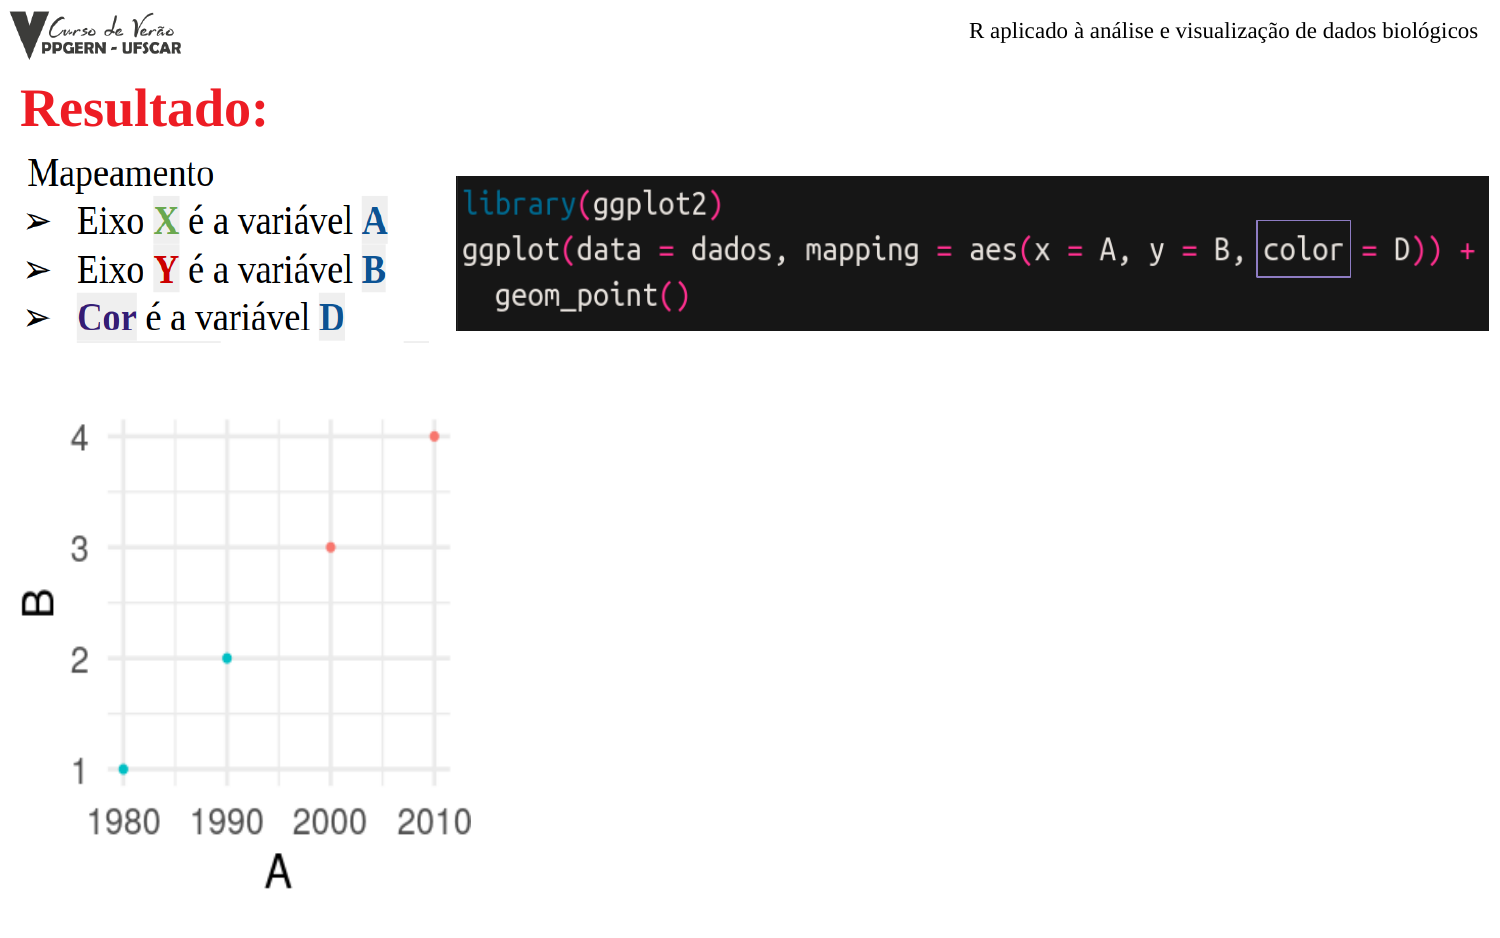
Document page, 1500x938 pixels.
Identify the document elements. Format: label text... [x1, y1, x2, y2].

picture [18, 146, 448, 343]
picture [5, 7, 184, 64]
text_box R aplicado à análise e visualização de dados biológicos [608, 8, 1495, 51]
text_box Resultado: [5, 53, 291, 156]
picture [2, 396, 472, 918]
picture [456, 176, 1489, 331]
